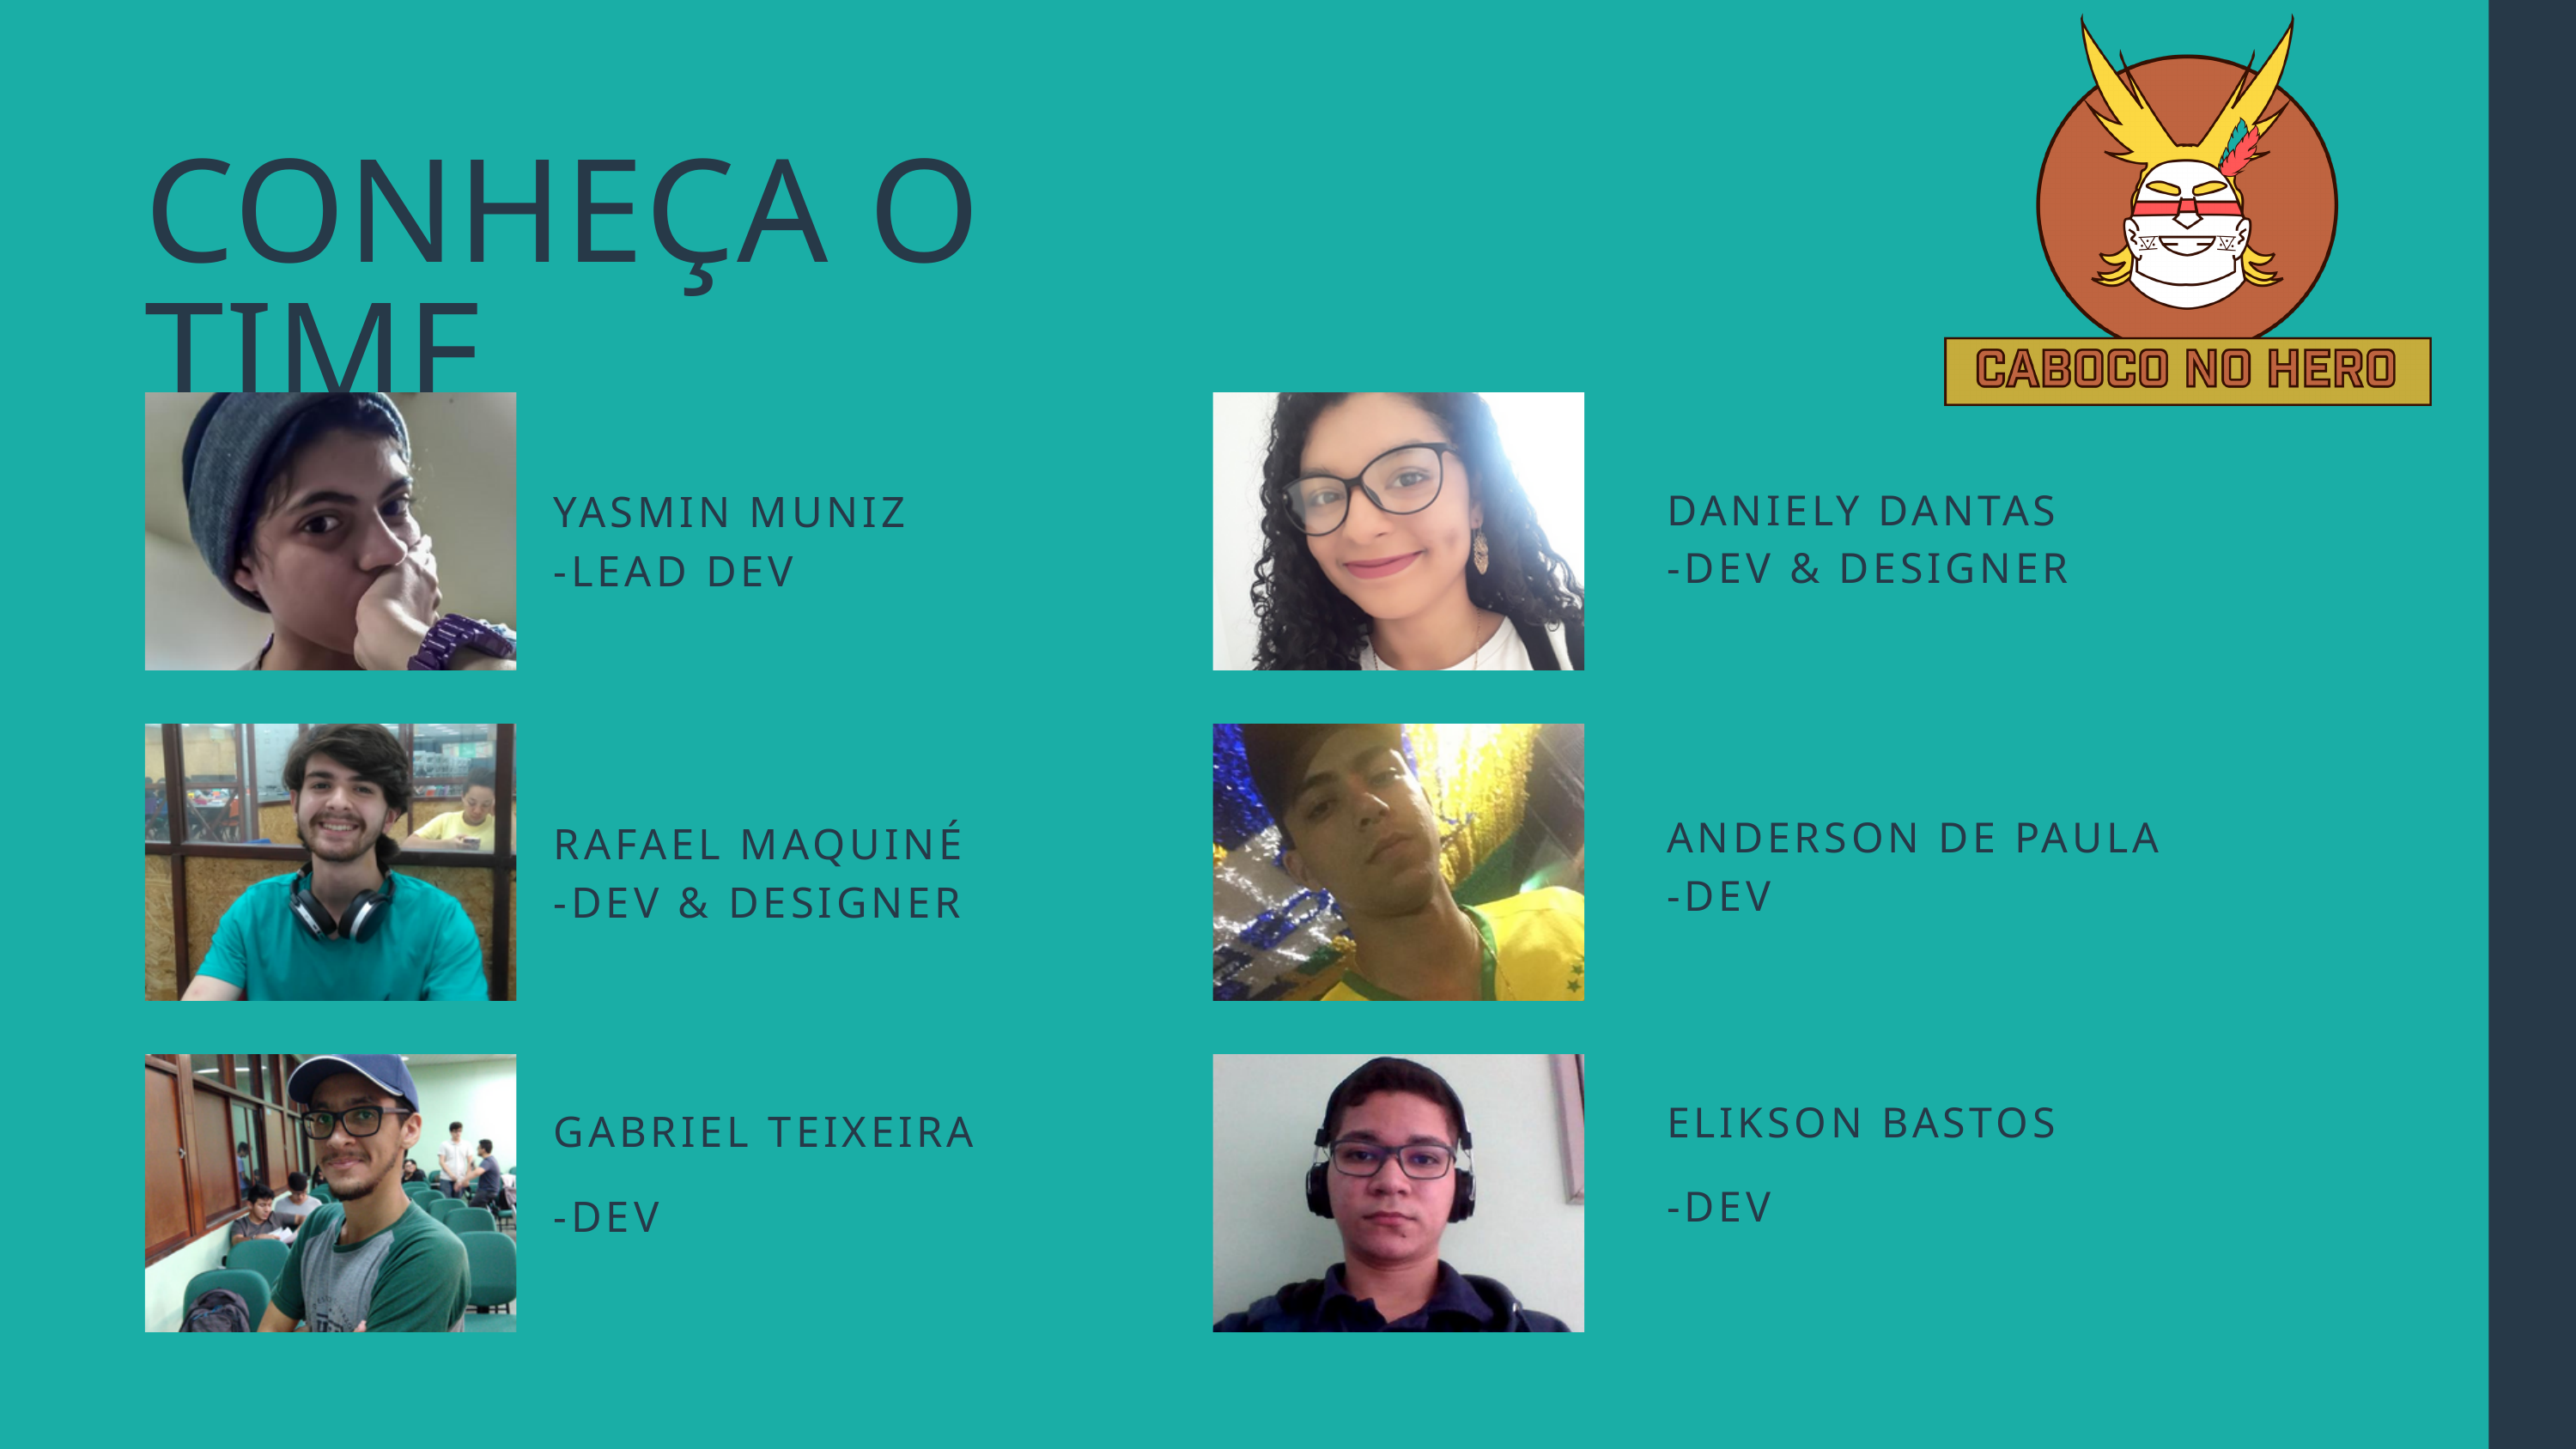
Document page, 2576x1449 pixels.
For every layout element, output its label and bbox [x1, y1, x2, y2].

text_box [1212, 392, 1585, 1332]
text_box [144, 392, 517, 1332]
text_box [1667, 480, 2368, 1216]
text_box [2488, 0, 2576, 1449]
picture [1944, 12, 2432, 407]
text_box [144, 133, 1009, 393]
text_box [553, 423, 1208, 1227]
